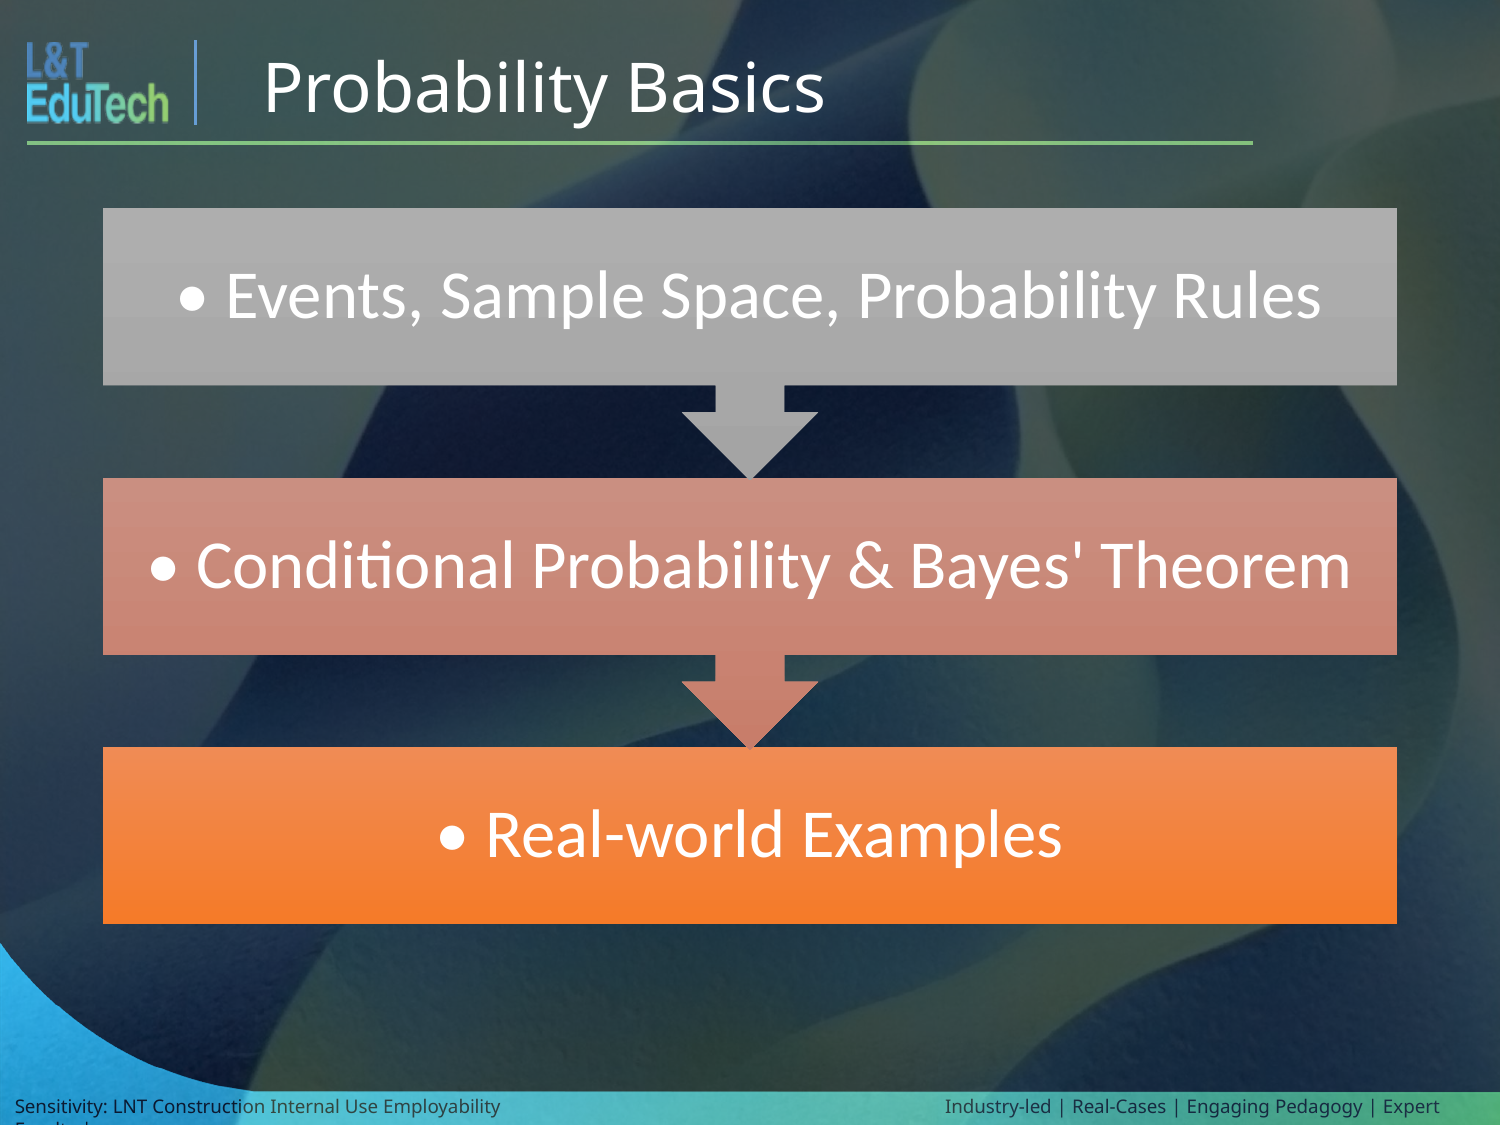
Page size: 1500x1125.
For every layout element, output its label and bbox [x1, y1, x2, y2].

list [103, 208, 1397, 925]
picture [0, 0, 1500, 1125]
